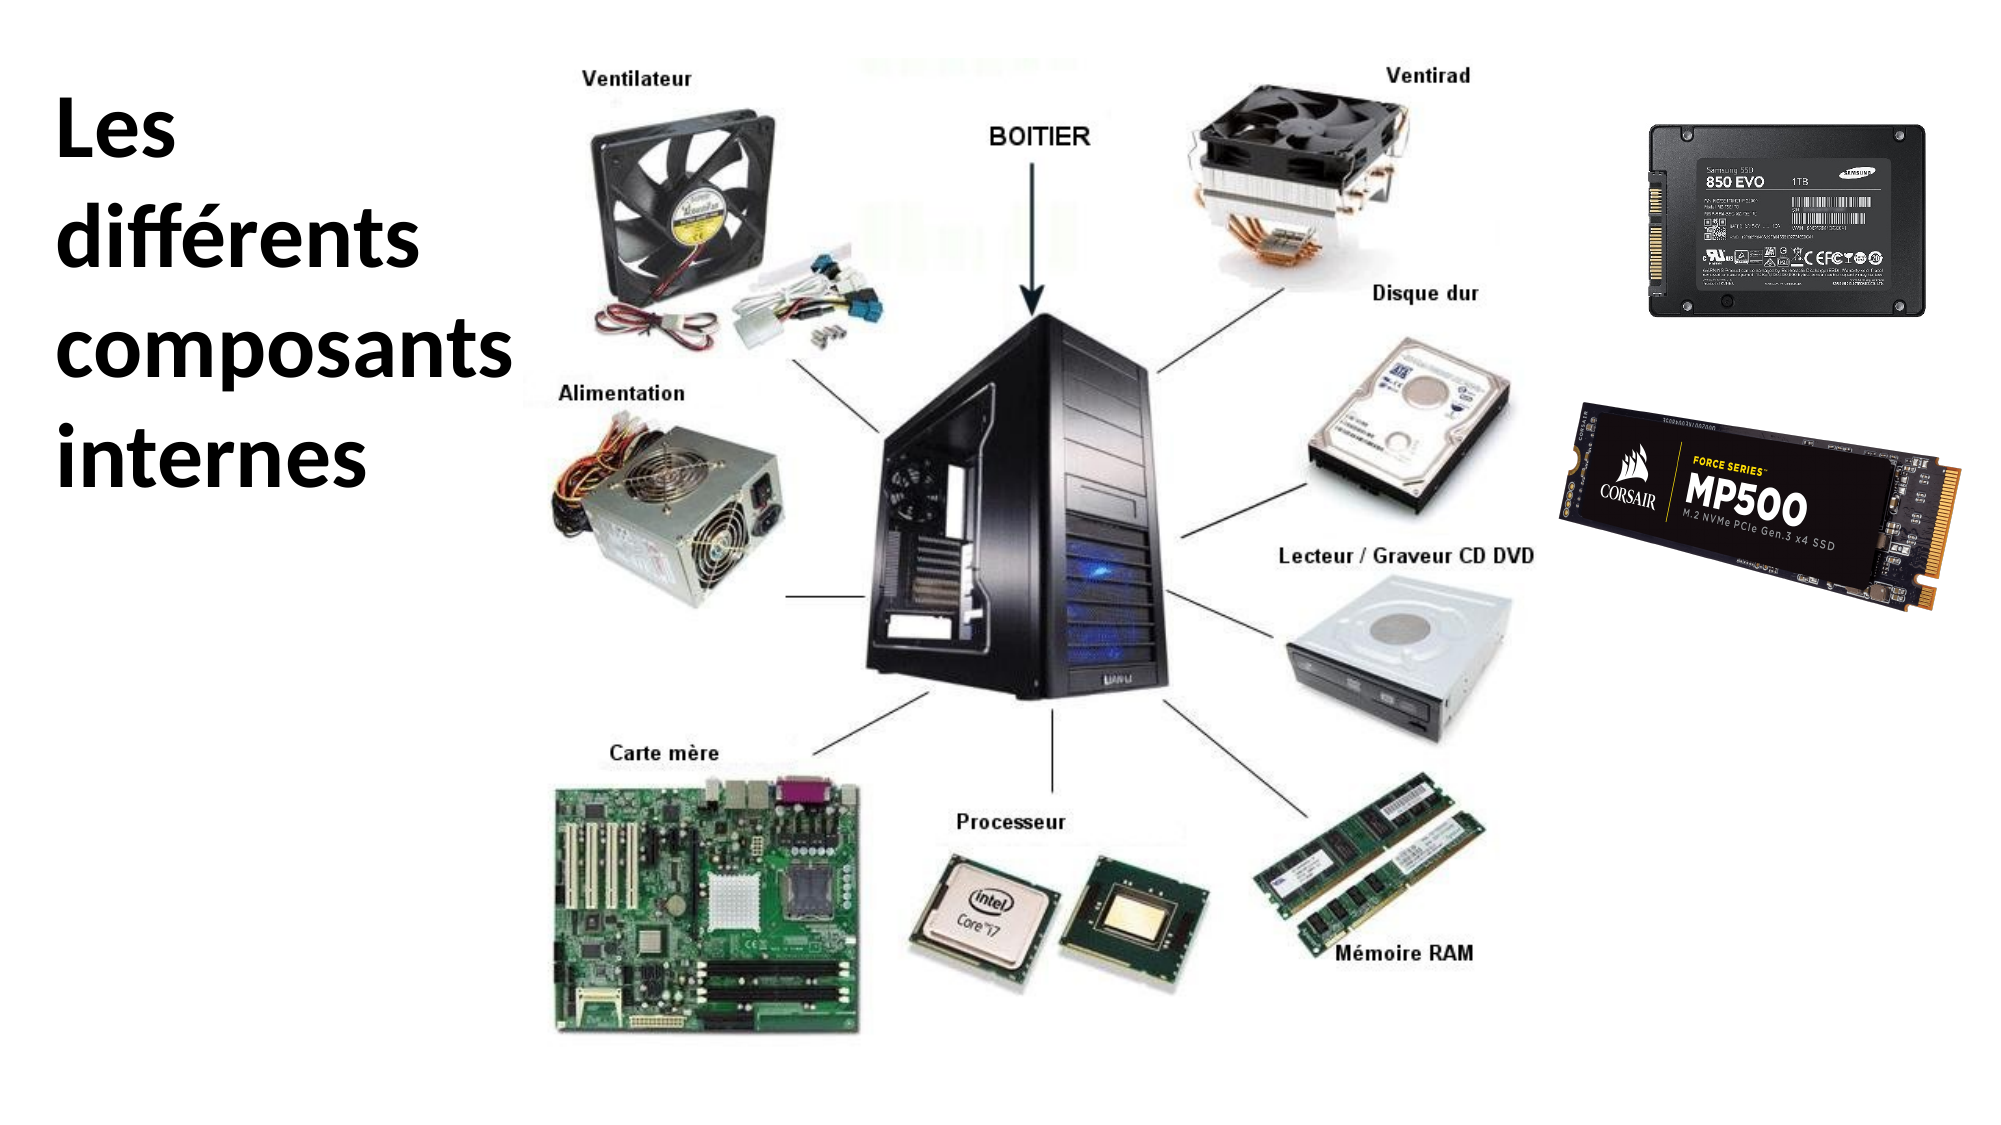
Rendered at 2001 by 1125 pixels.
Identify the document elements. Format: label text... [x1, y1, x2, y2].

picture [523, 58, 1981, 1075]
text_box Les différents composants internes [40, 58, 523, 514]
picture [1607, 101, 1966, 340]
